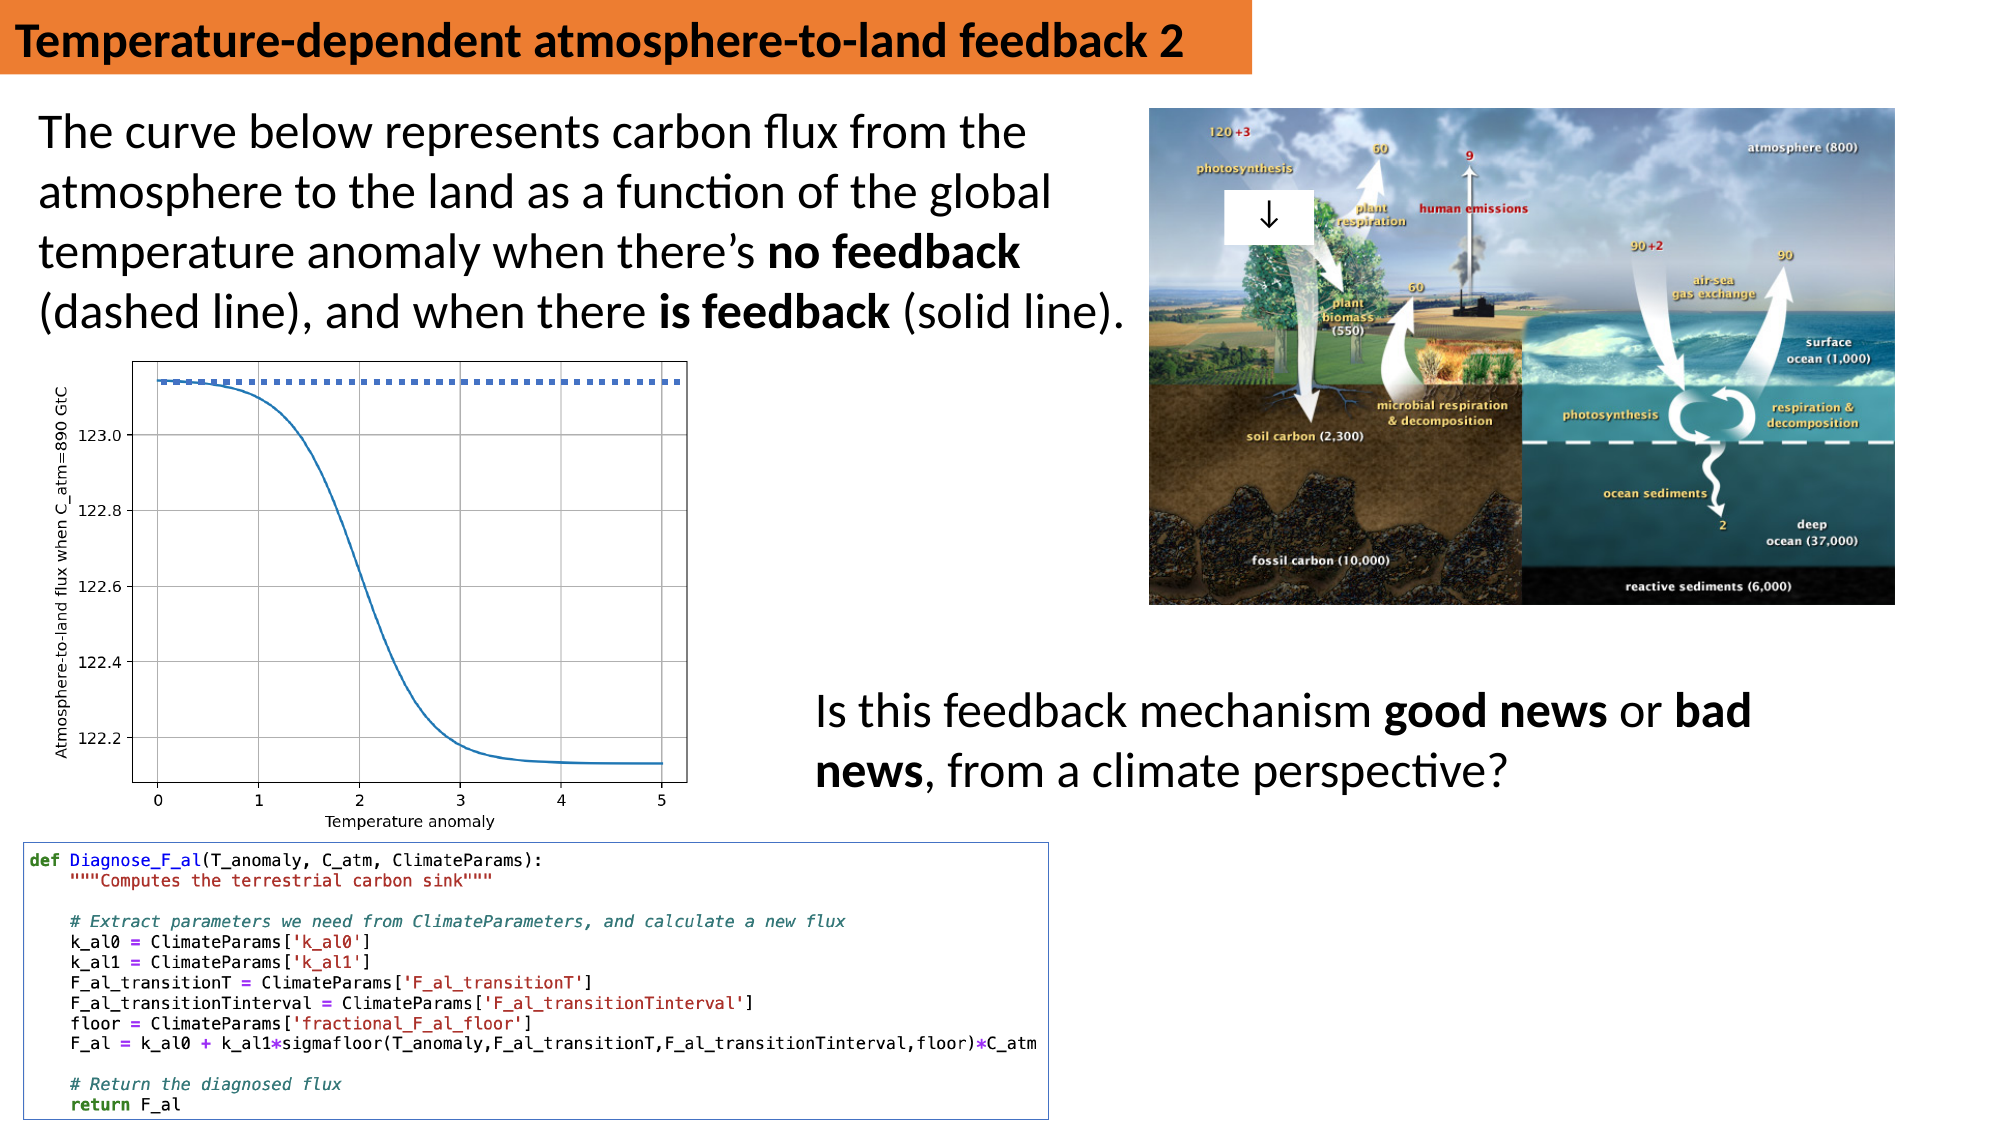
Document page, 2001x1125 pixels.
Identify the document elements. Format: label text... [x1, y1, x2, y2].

text_box Is this feedback mechanism good news or bad news, from a climate perspective? [799, 669, 1895, 805]
picture [23, 842, 1049, 1120]
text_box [43, 296, 758, 842]
text_box Temperature-dependent atmosphere-to-land feedback 2 [0, 0, 1253, 75]
text_box The curve below represents carbon flux from the atmosphere to the land as a function of the global temperature anomaly when there’s no feedback (dashed line), and when there is feedback (solid line). [23, 90, 1150, 346]
picture [1149, 108, 1895, 605]
